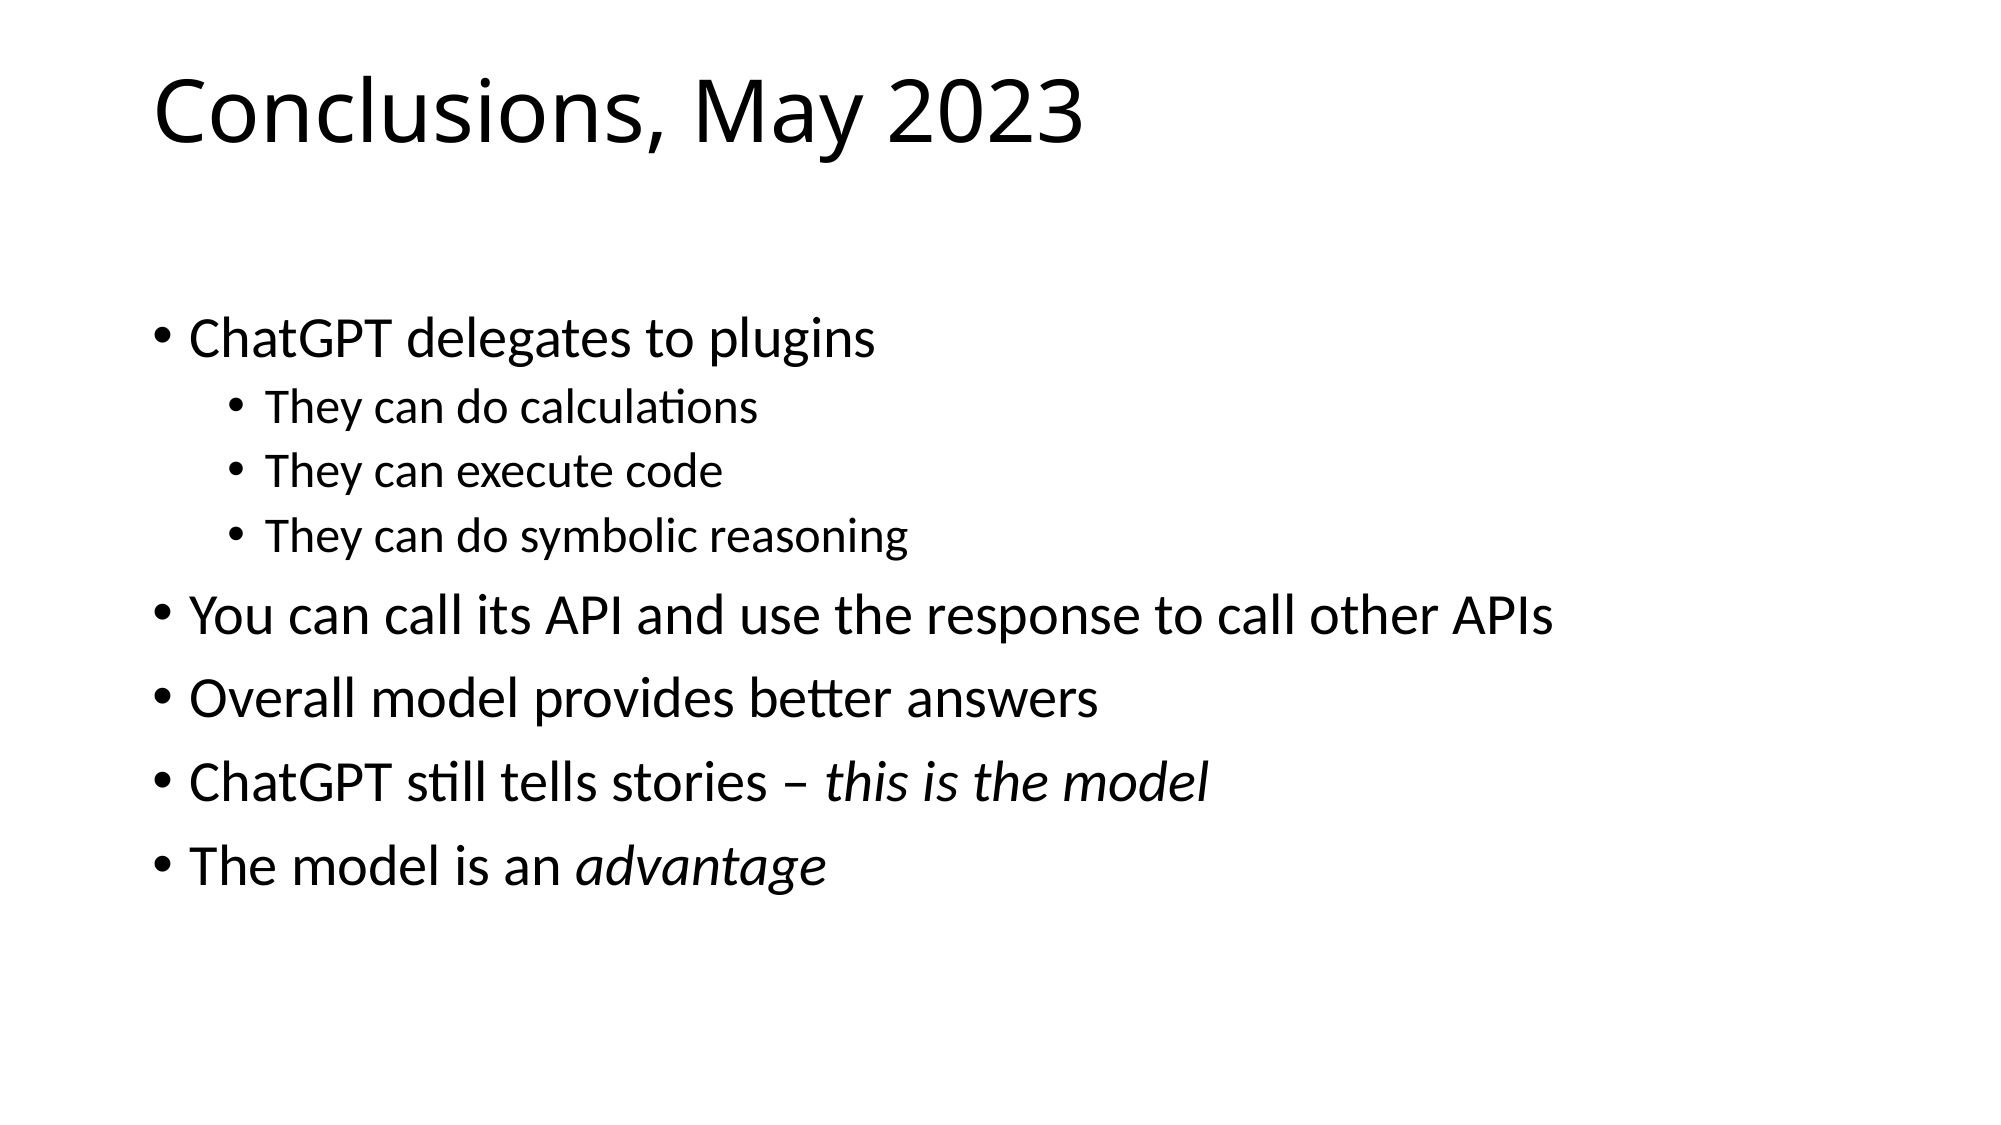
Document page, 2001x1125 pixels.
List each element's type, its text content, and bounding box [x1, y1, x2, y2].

list ChatGPT delegates to plugins They can do calculations They can execute code They can do symbolic reasoning You can call its API and use the response to call other APIs Overall model provides better answers ChatGPT still tells stories – this is the model The model is an advantage [137, 299, 1863, 1014]
title Conclusions, May 2023 [137, 59, 1863, 170]
